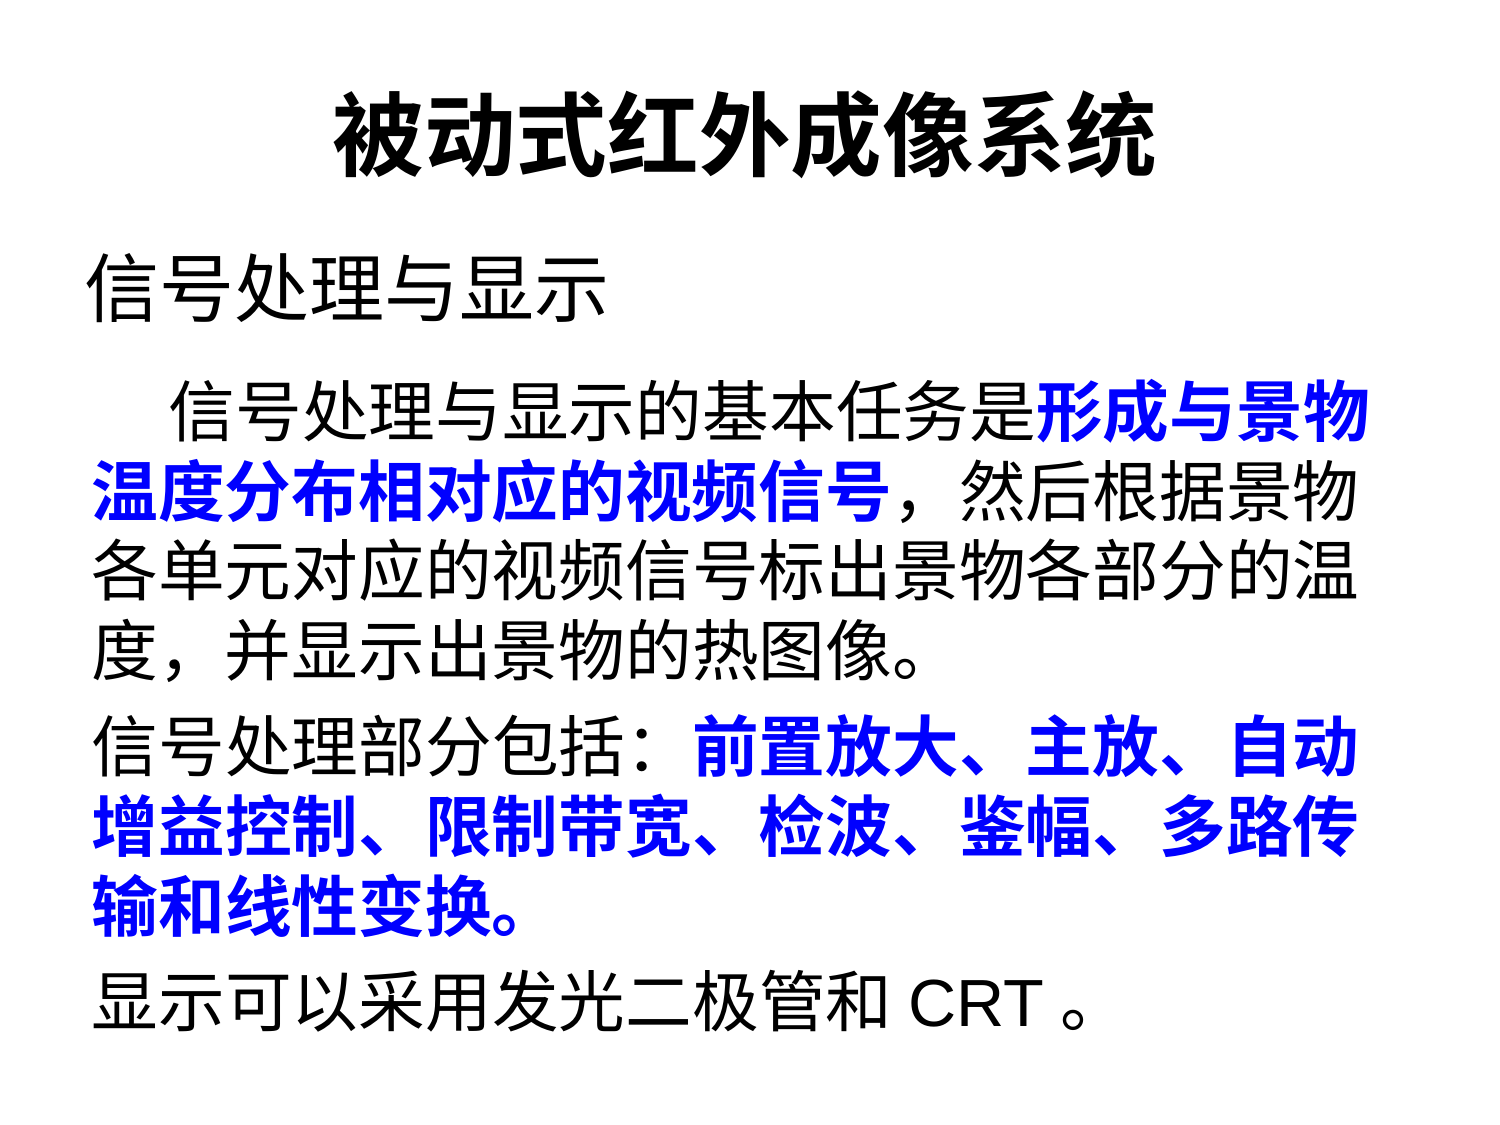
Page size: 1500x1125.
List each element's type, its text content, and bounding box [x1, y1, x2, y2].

text_box 信号处理部分包括：前置放大、主放、自动增益控制、限制带宽、检波、鉴幅、多路传输和线性变换。 [76, 697, 1436, 953]
text_box 显示可以采用发光二极管和CRT。 [76, 952, 1477, 1047]
title 被动式红外成像系统 [70, 70, 1421, 234]
text_box 信号处理与显示的基本任务是形成与景物温度分布相对应的视频信号，然后根据景物各单元对应的视频信号标出景物各部分的温度，并显示出景物的热图像。 [76, 361, 1424, 697]
text_box 信号处理与显示 [70, 234, 886, 340]
